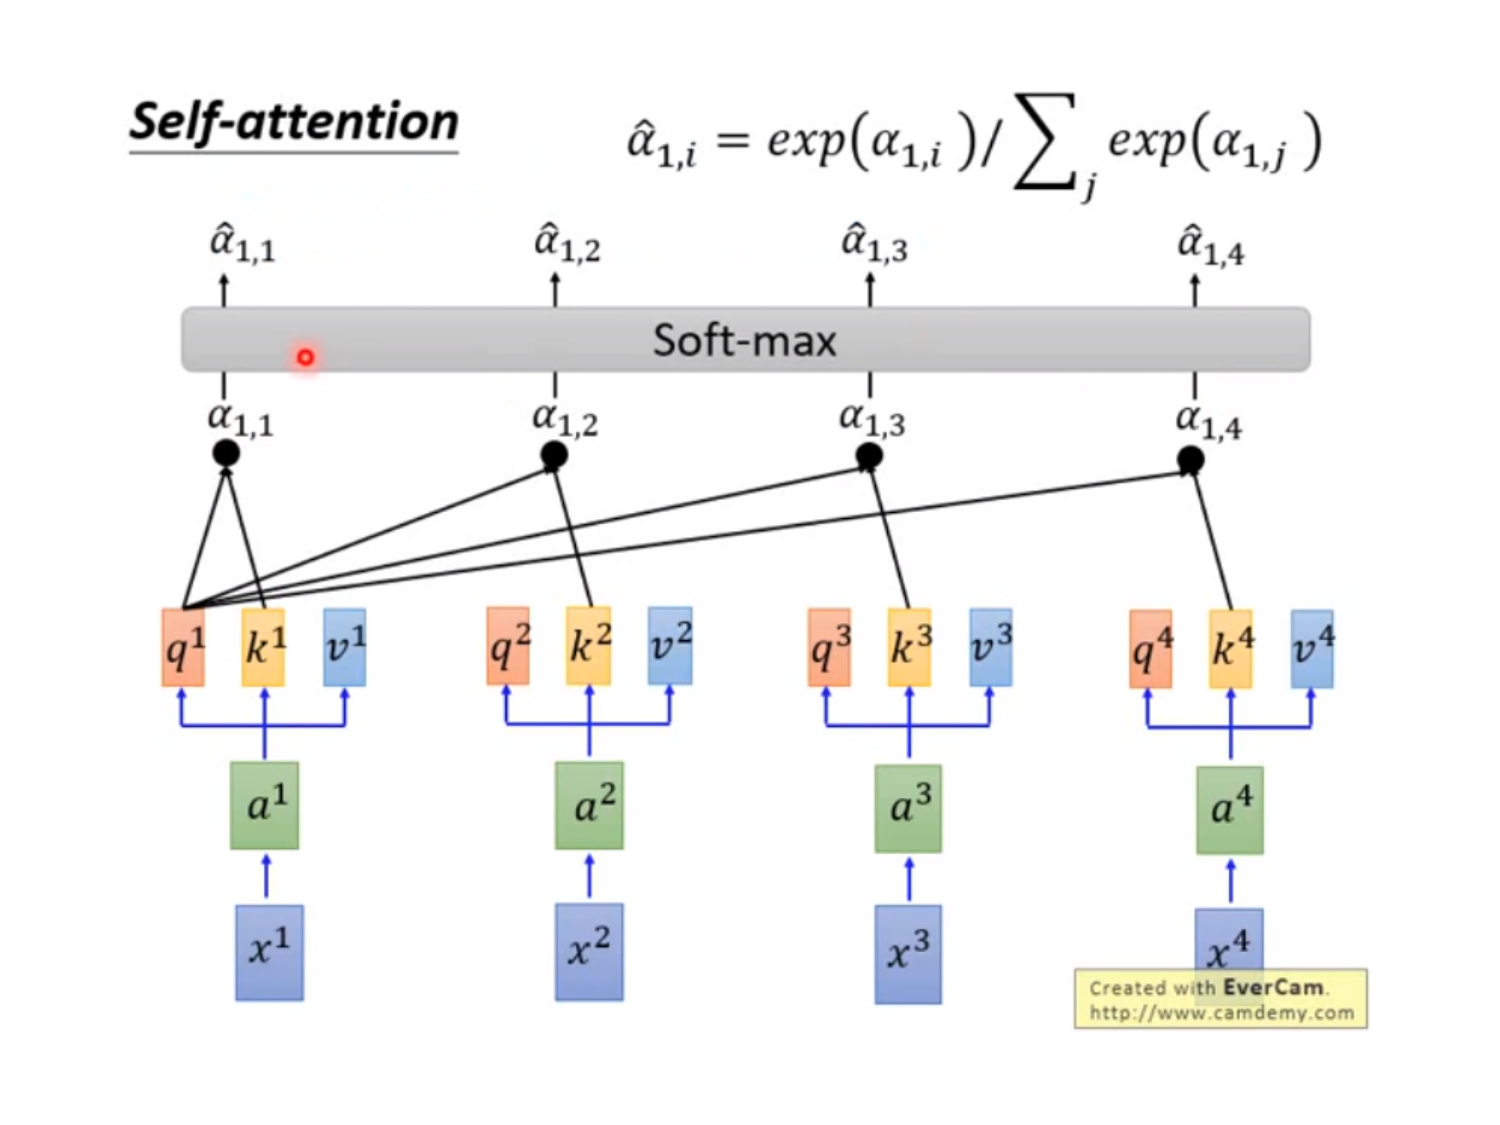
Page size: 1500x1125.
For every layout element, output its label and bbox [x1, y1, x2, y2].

picture [100, 77, 1374, 1036]
